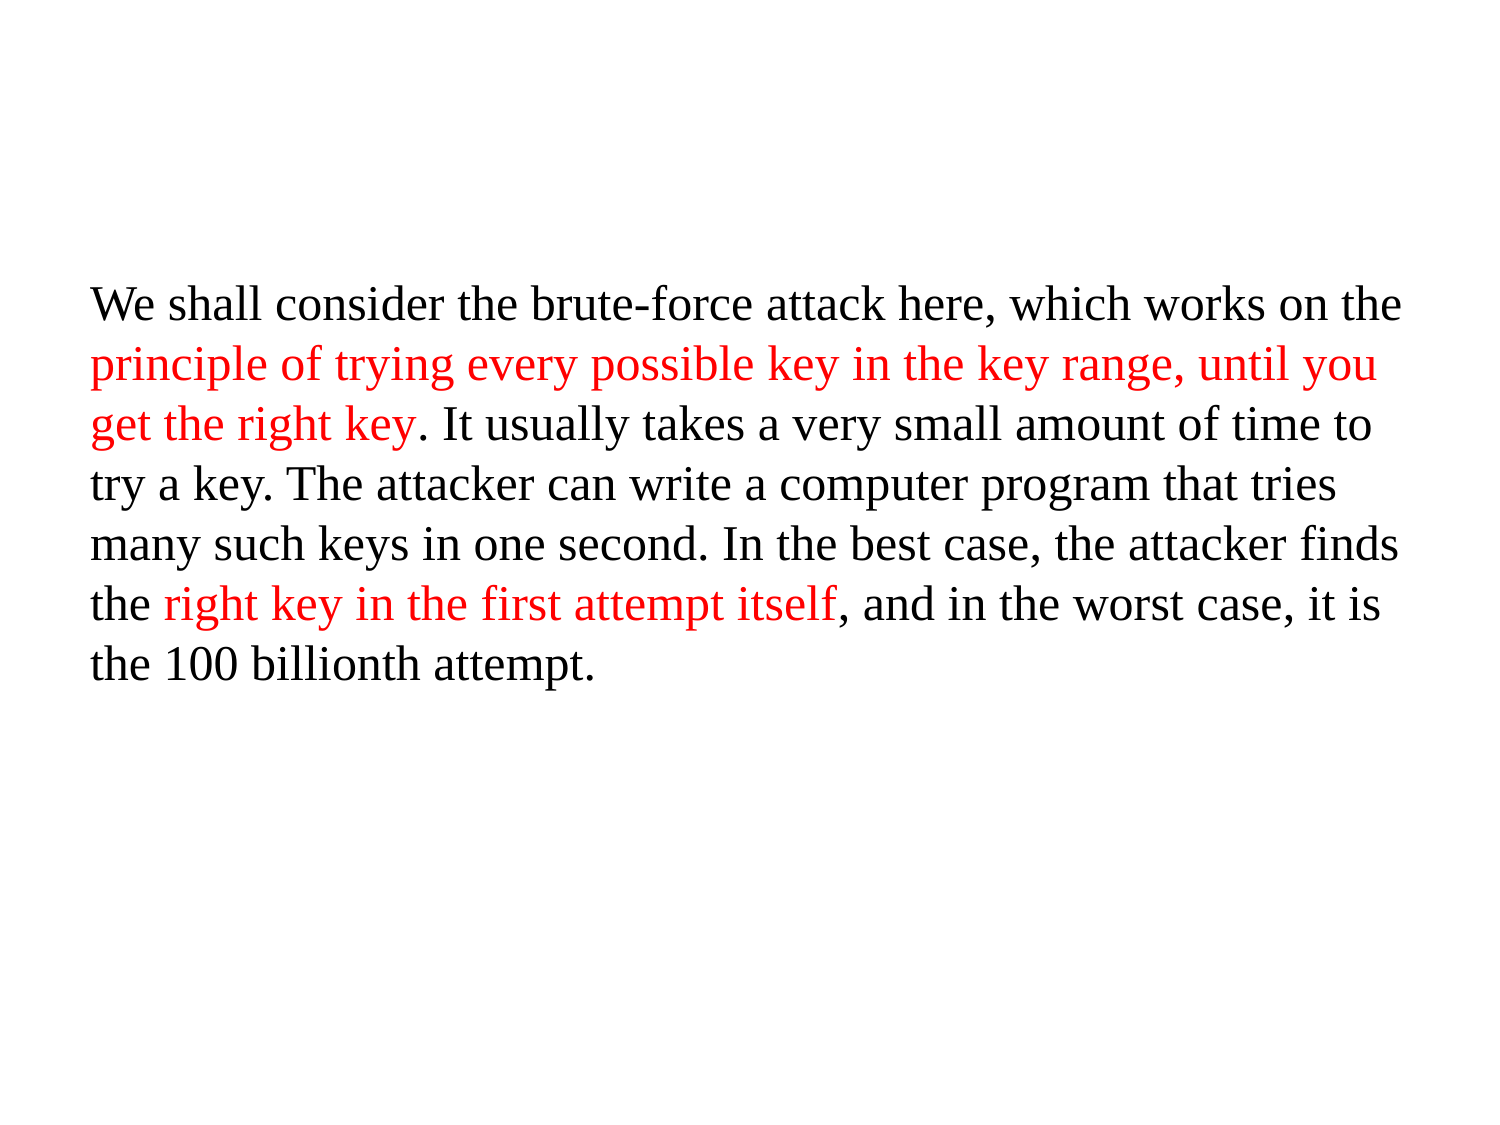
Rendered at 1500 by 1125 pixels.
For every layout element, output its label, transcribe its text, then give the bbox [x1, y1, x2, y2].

list We shall consider the brute-force attack here, which works on the principle of trying every possible key in the key range, until you get the right key. It usually takes a very small amount of time to try a key. The attacker can write a computer program that tries many such keys in one second. In the best case, the attacker finds the right key in the first attempt itself, and in the worst case, it is the 100 billionth attempt. [75, 262, 1425, 1005]
